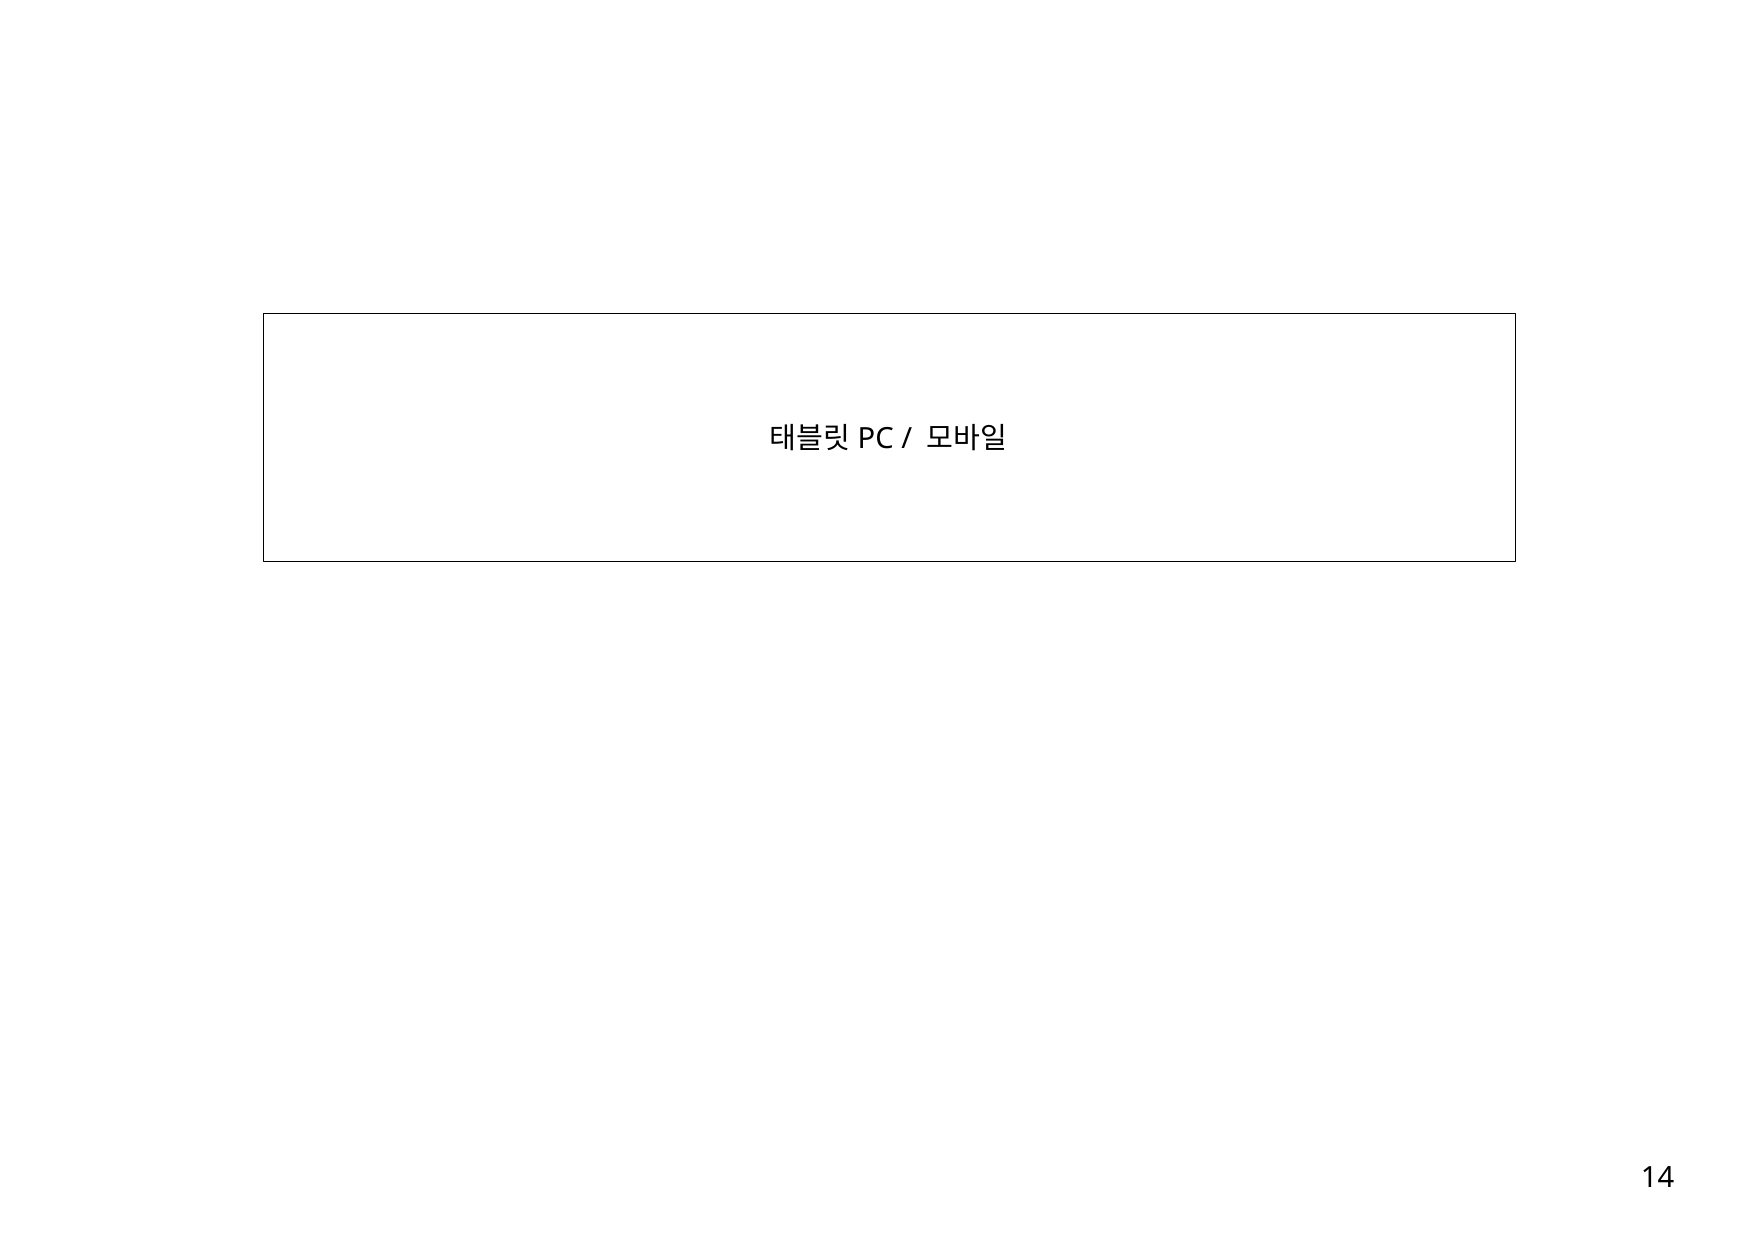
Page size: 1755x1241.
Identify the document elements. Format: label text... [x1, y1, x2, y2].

text_box 태블릿PC / 모바일 [261, 311, 1517, 563]
